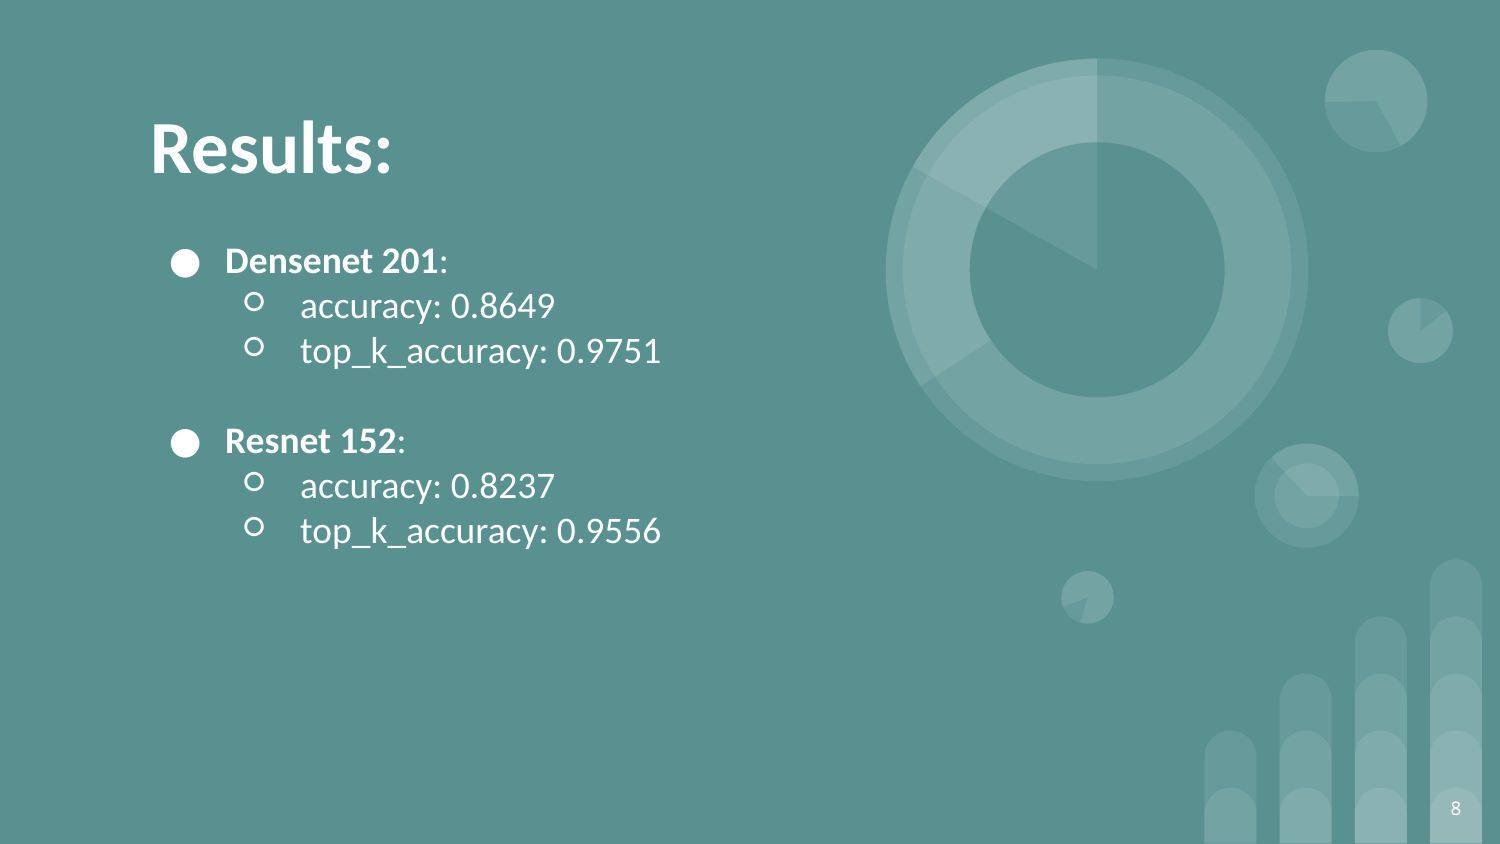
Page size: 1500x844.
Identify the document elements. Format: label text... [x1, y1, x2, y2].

subtitle Densenet 201: accuracy: 0.8649 top_k_accuracy: 0.9751 Resnet 152: accuracy: 0.8237 top_k_accuracy: 0.9556 [135, 221, 834, 793]
slide_number ‹#› [1386, 777, 1477, 842]
title Results: [135, 54, 834, 221]
